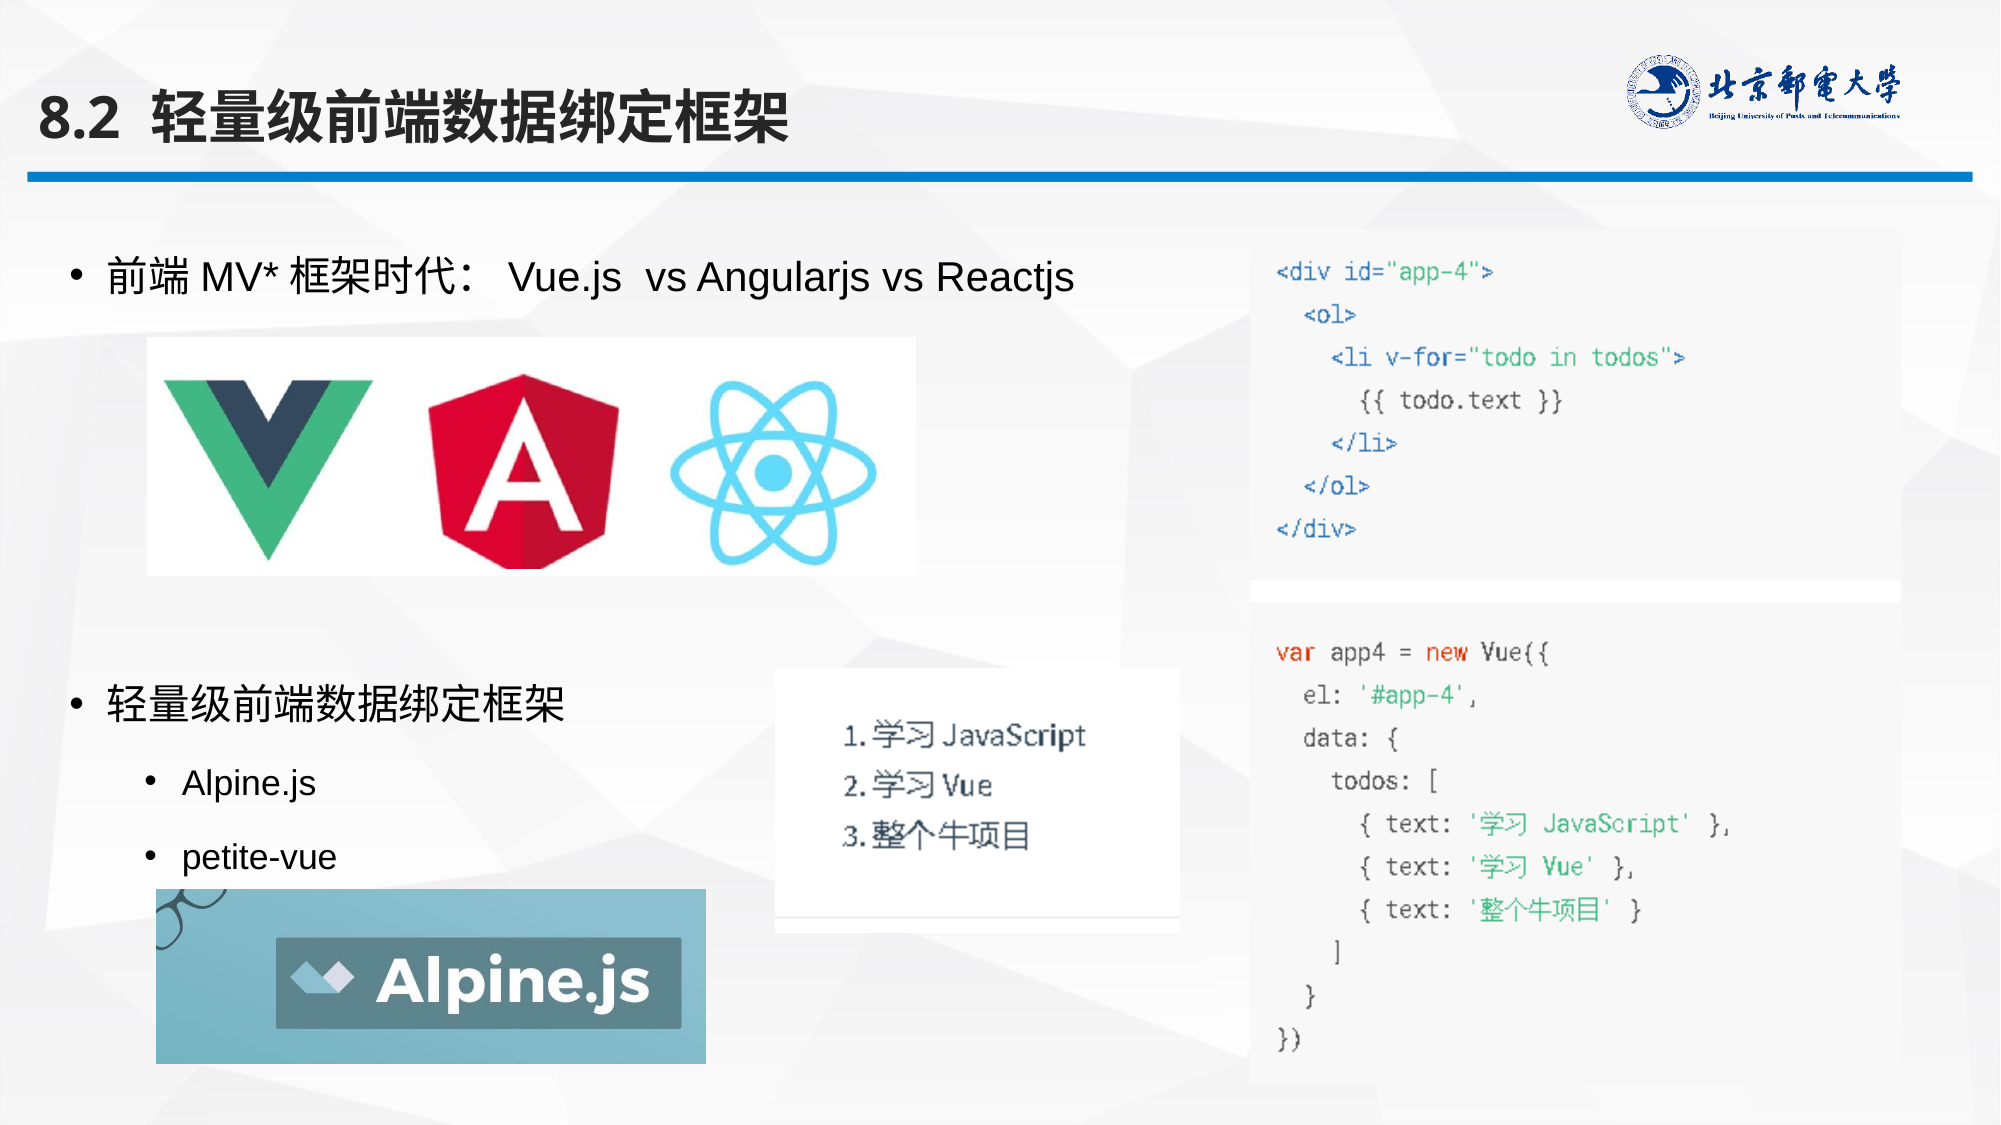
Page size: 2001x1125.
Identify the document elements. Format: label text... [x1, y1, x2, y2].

picture [0, 0, 2000, 1125]
text_box 8.2 轻量级前端数据绑定框架 [23, 73, 1083, 158]
text_box [26, 171, 1973, 183]
text_box 前端MV*框架时代：Vue.js vs Angularjs vs Reactjs 轻量级前端数据绑定框架 Alpine.js petite-vue [54, 216, 1901, 1033]
